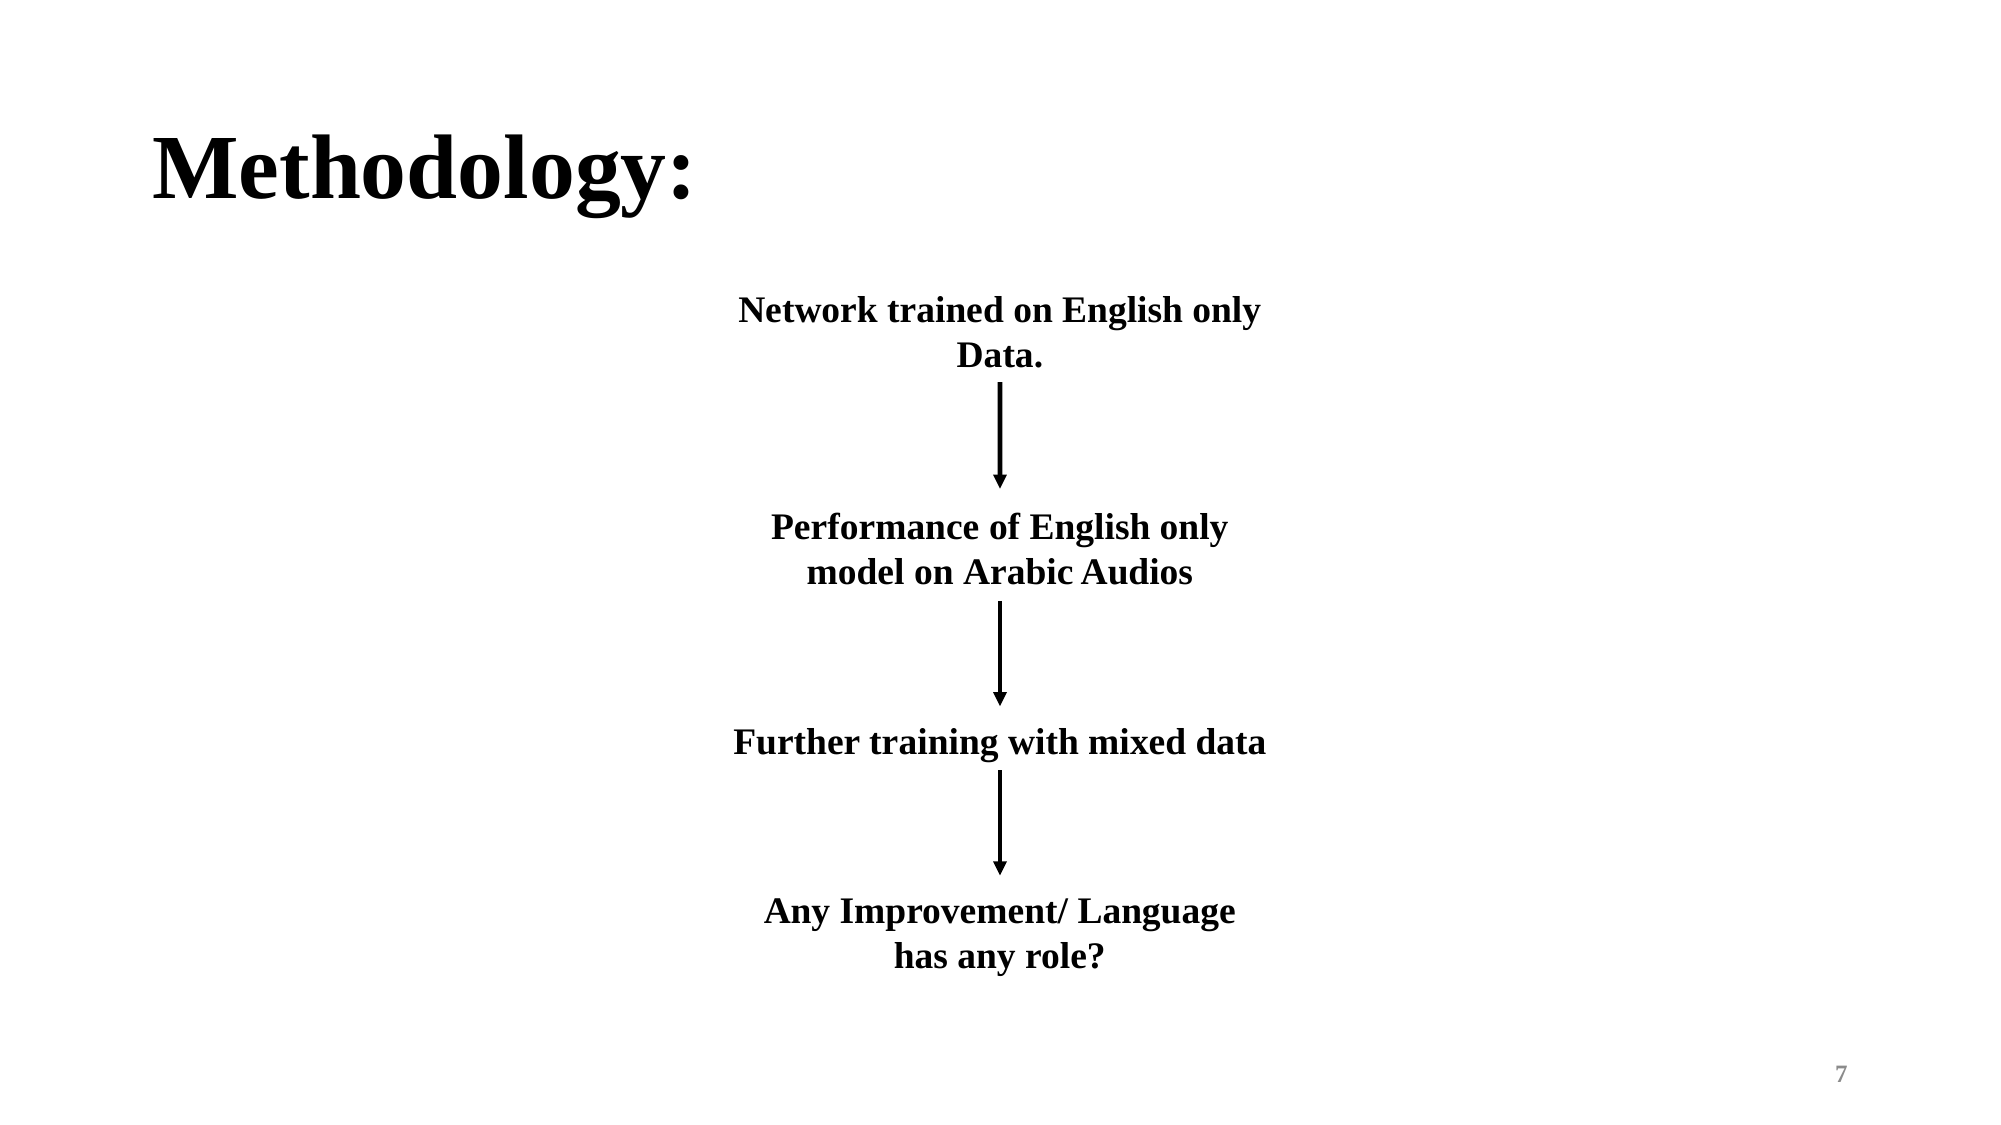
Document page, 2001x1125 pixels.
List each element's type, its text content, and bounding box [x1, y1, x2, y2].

title Methodology: [137, 59, 1863, 278]
slide_number 7 [1412, 1042, 1863, 1103]
text_box Network trained on English only Data. [718, 277, 1282, 382]
text_box Performance of English only model on Arabic Audios [718, 494, 1282, 600]
text_box Any Improvement/ Language has any role? [718, 878, 1282, 984]
text_box Further training with mixed data [718, 709, 1282, 770]
